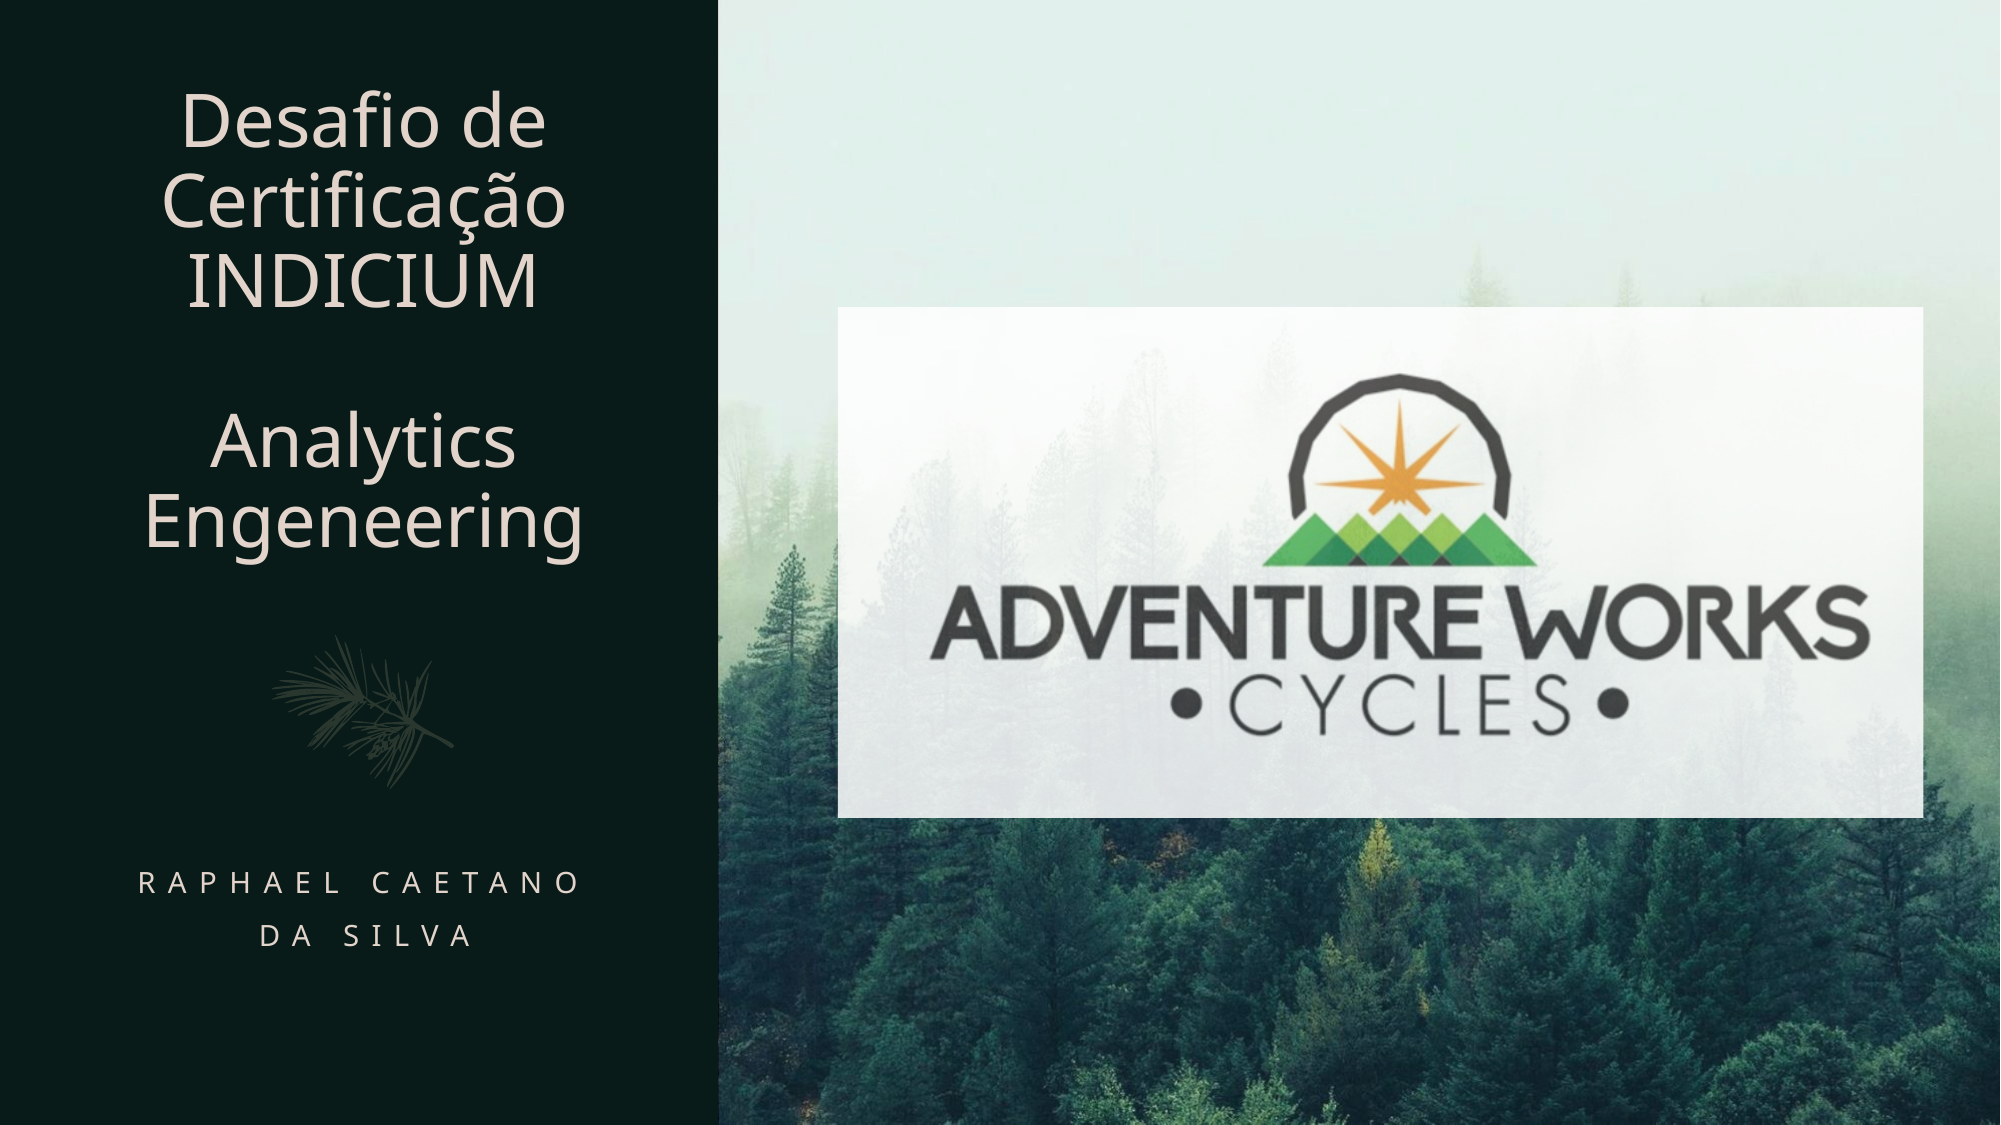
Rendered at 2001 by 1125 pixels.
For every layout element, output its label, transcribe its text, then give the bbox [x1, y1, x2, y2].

subtitle Raphael Caetano da Silva [122, 839, 606, 997]
picture [718, 0, 2000, 1125]
title Desafio de Certificação INDICIUM Analytics Engeneering [112, 70, 617, 571]
